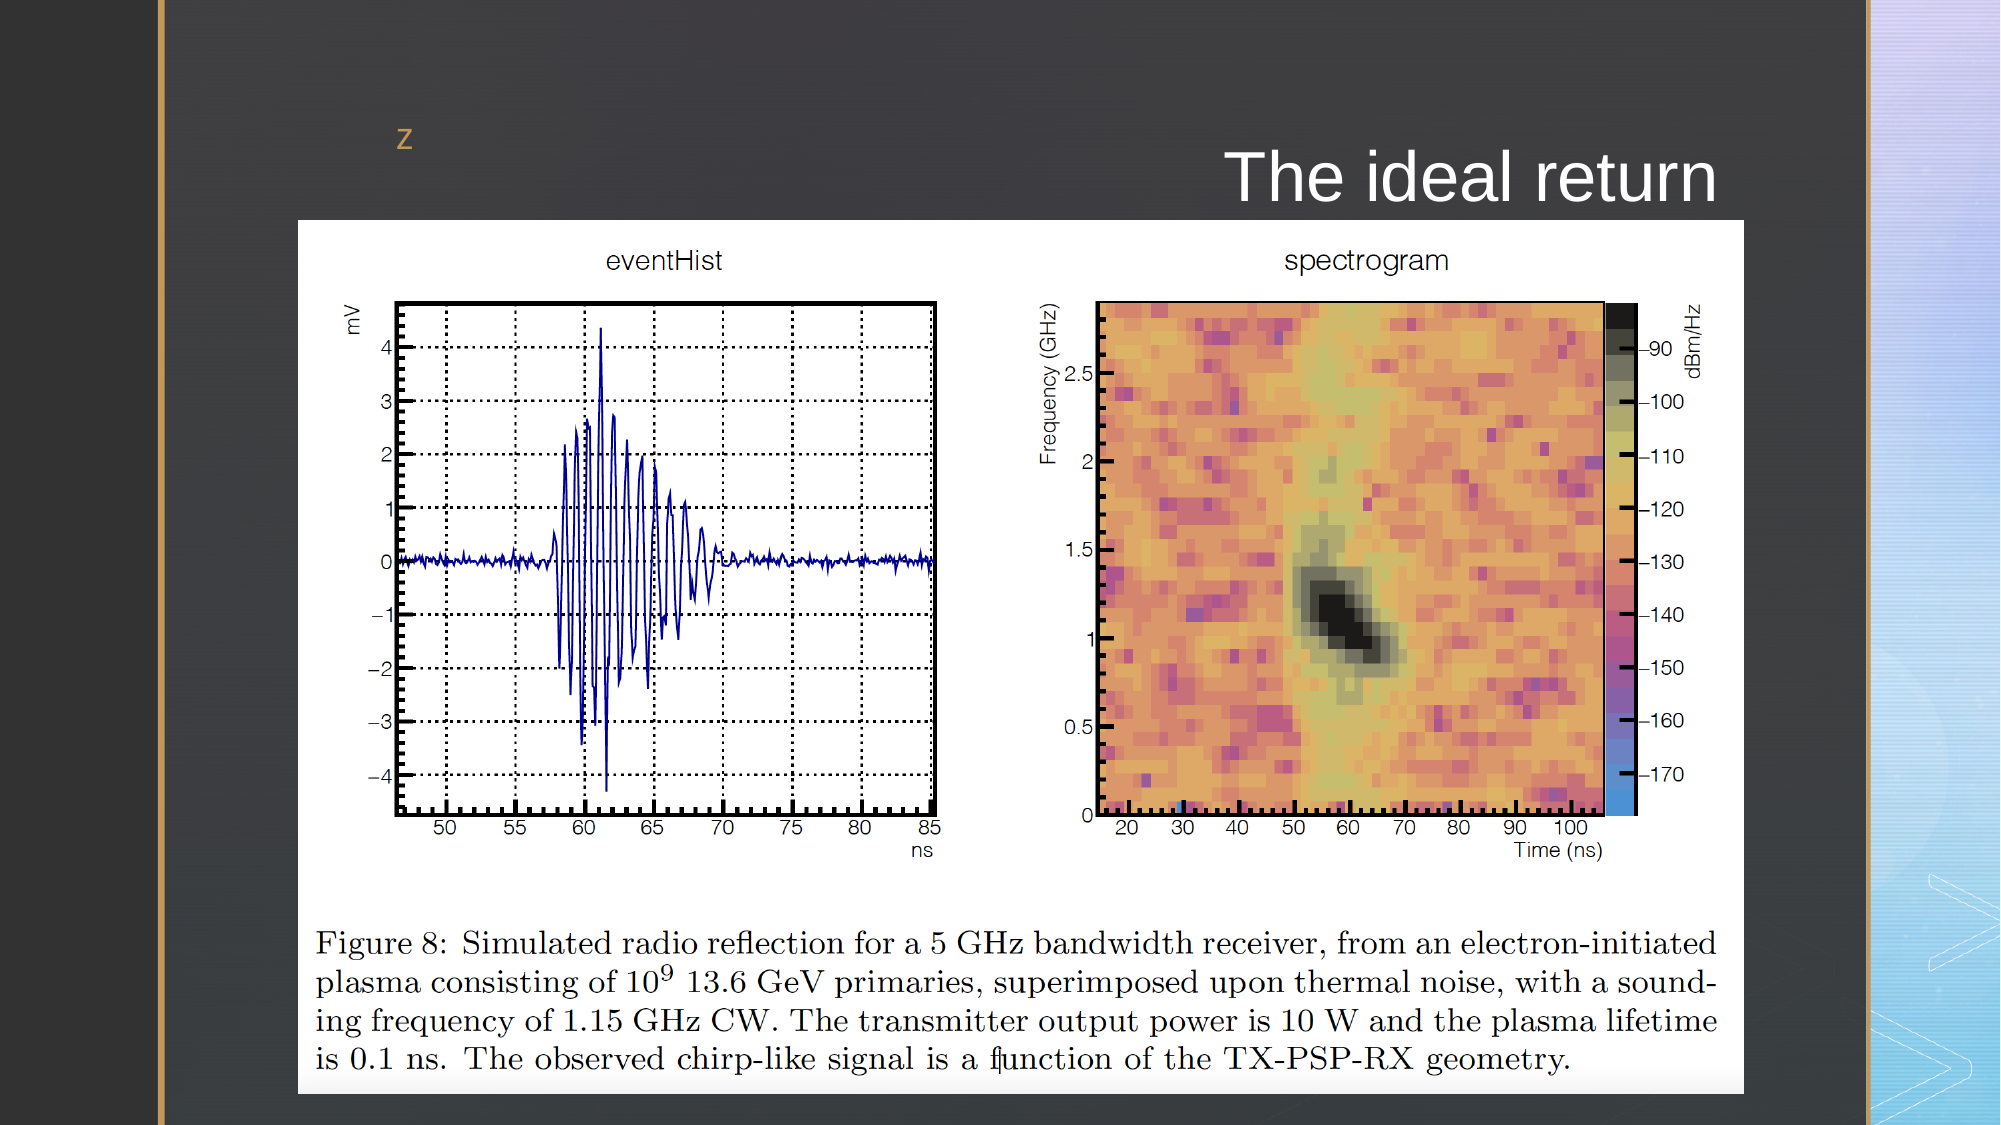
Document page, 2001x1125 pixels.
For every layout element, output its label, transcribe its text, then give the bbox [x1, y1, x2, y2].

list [298, 220, 1745, 1094]
title The ideal return [428, 132, 1734, 220]
picture [1871, 0, 2001, 1125]
